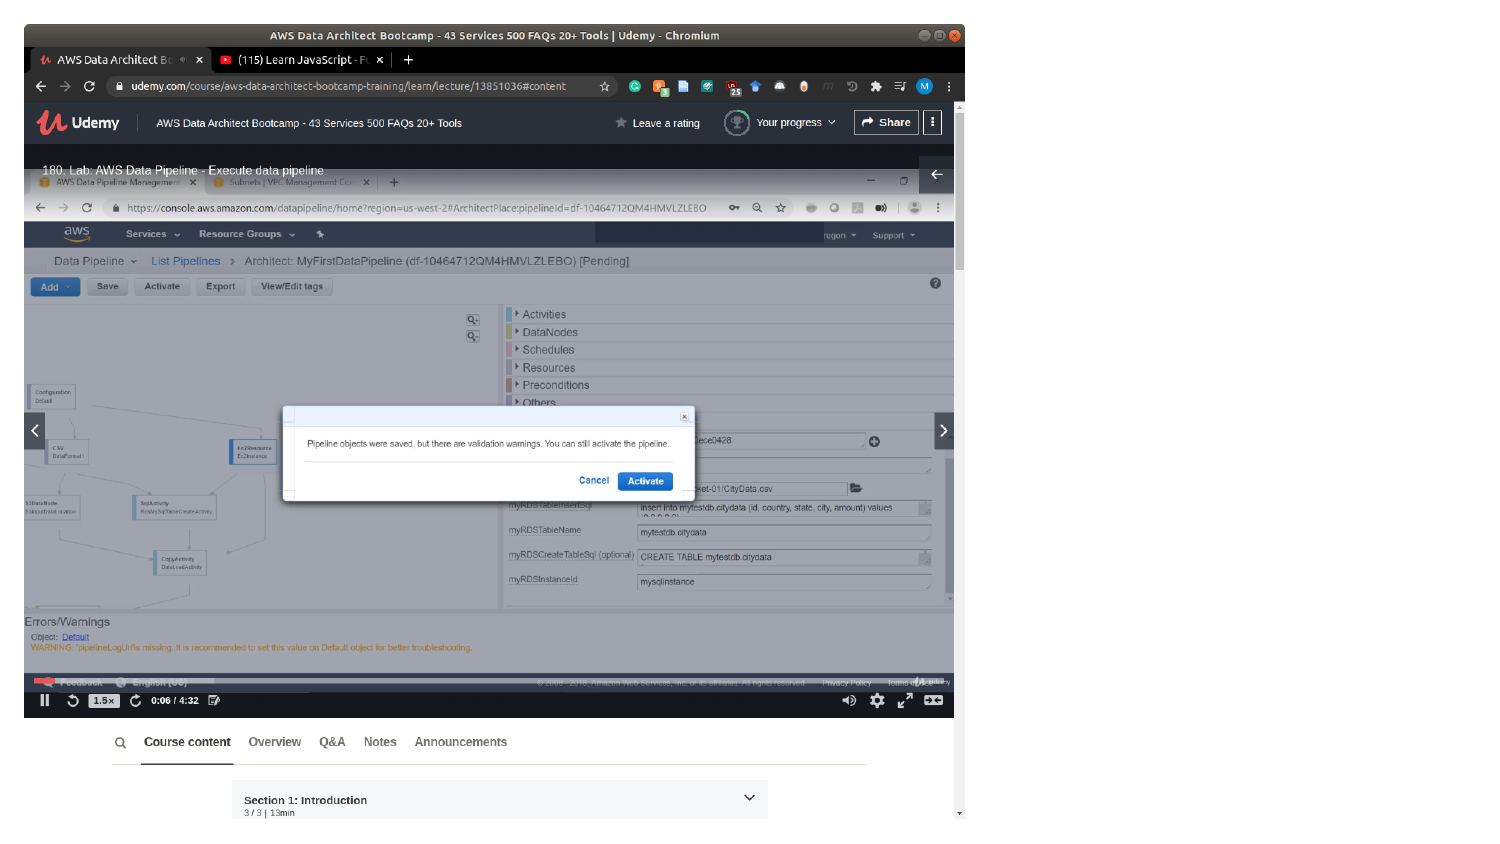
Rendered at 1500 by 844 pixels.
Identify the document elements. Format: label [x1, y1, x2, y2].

picture [24, 24, 966, 819]
